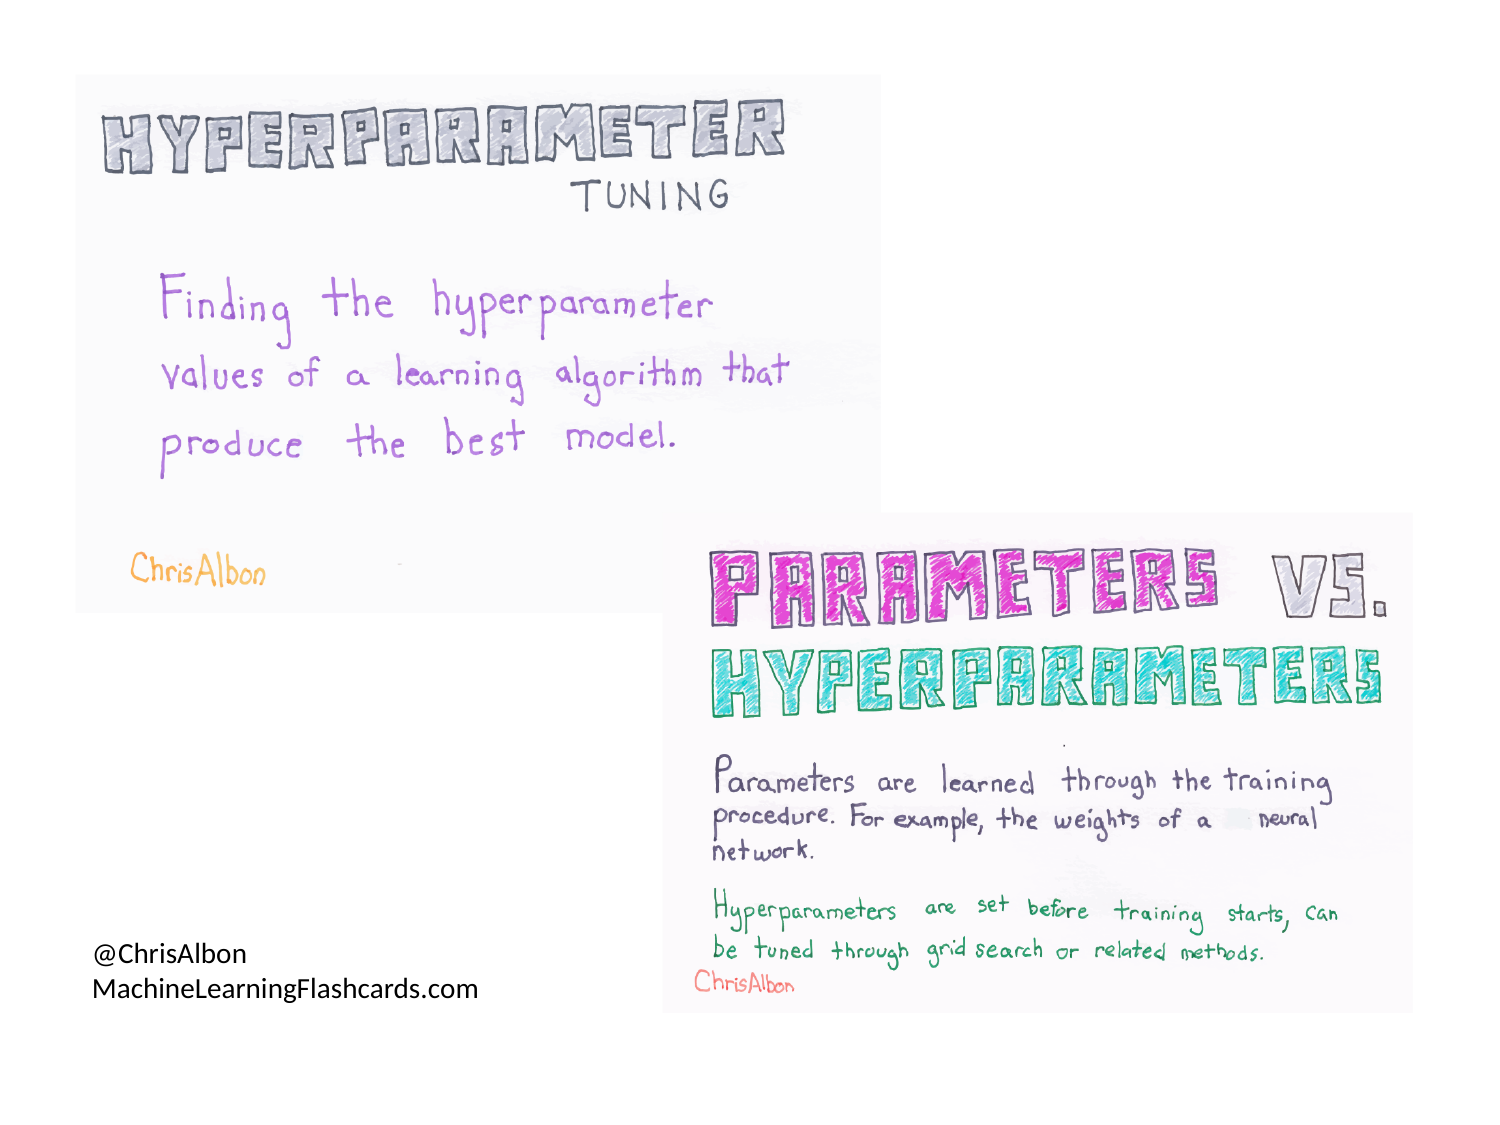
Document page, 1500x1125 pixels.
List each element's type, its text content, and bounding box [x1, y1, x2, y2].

picture [74, 74, 1413, 1013]
text_box @ChrisAlbon MachineLearningFlashcards.com [77, 926, 495, 1012]
